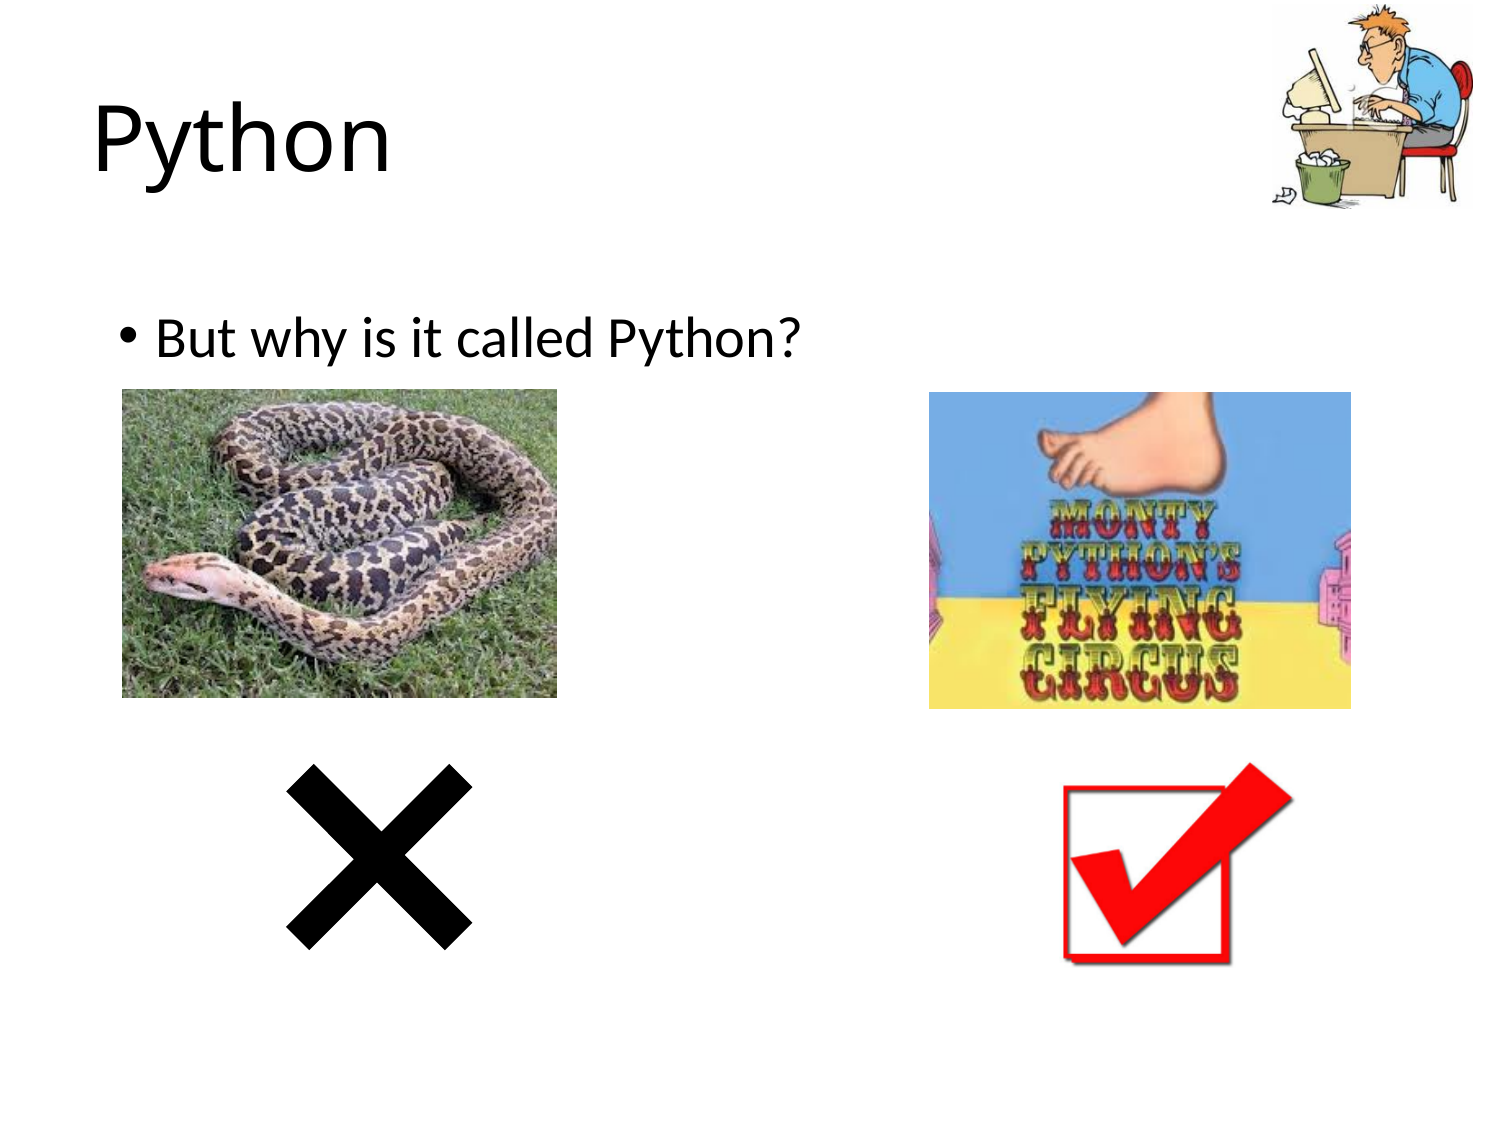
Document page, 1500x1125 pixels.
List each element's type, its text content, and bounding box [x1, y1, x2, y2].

picture [980, 724, 1349, 1026]
text_box [285, 763, 473, 951]
picture [1272, 4, 1473, 209]
picture [122, 389, 557, 698]
picture [929, 392, 1351, 709]
list But why is it called Python? [103, 299, 1397, 1014]
title Python [75, 25, 1453, 250]
